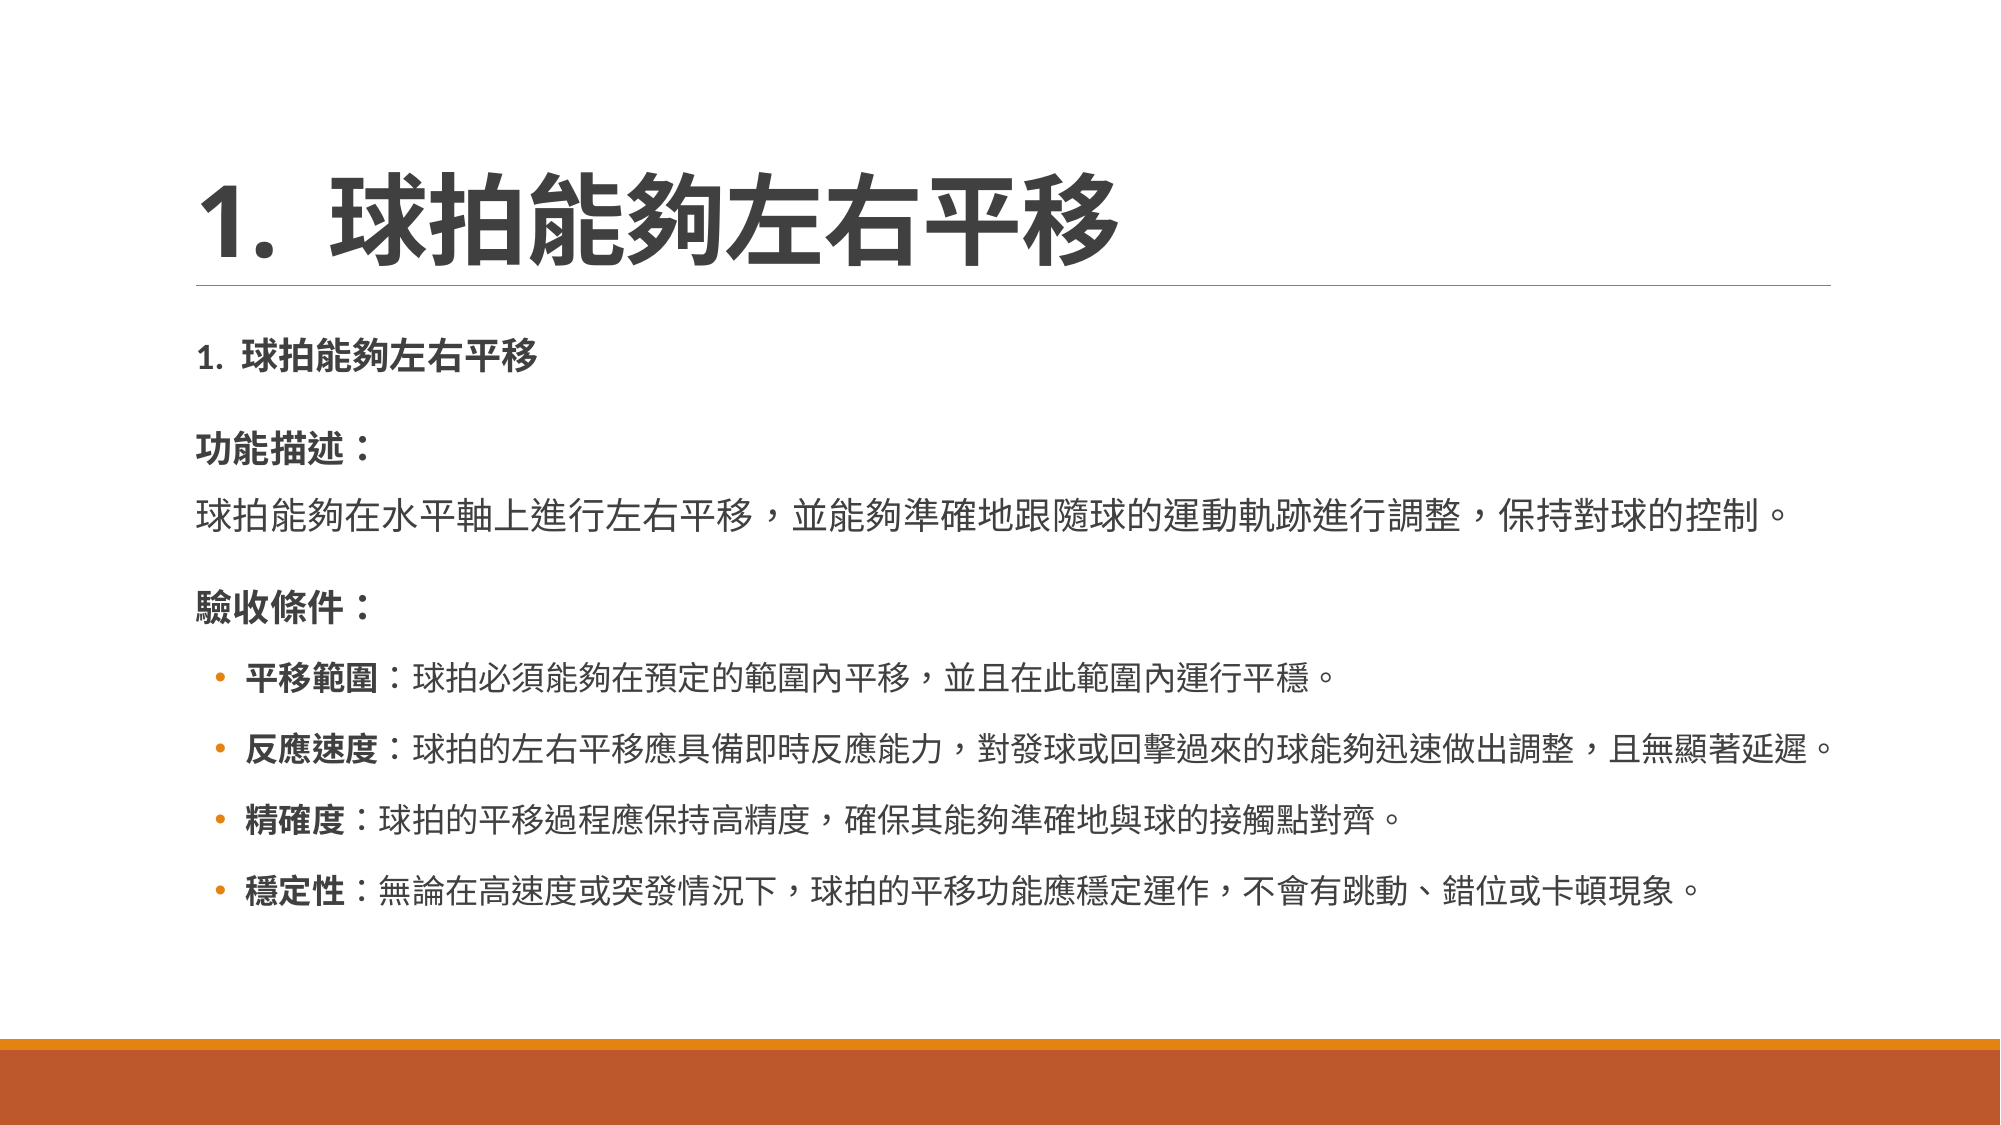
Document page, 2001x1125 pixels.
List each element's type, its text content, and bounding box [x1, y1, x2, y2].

list 1. 球拍能夠左右平移 功能描述： 球拍能夠在水平軸上進行左右平移，並能夠準確地跟隨球的運動軌跡進行調整，保持對球的控制。 驗收條件： 平移範圍：球拍必須能夠在預定的範圍內平移，並且在此範圍內運行平穩。 反應速度：球拍的左右平移應具備即時反應能力，對發球或回擊過來的球能夠迅速做出調整，且無顯著延遲。 精確度：球拍的平移過程應保持高精度，確保其能夠準確地與球的接觸點對齊。 穩定性：無論在高速度或突發情況下，球拍的平移功能應穩定運作，不會有跳動、錯位或卡頓現象。 [180, 302, 1830, 963]
title 1. 球拍能夠左右平移 [180, 47, 1830, 285]
